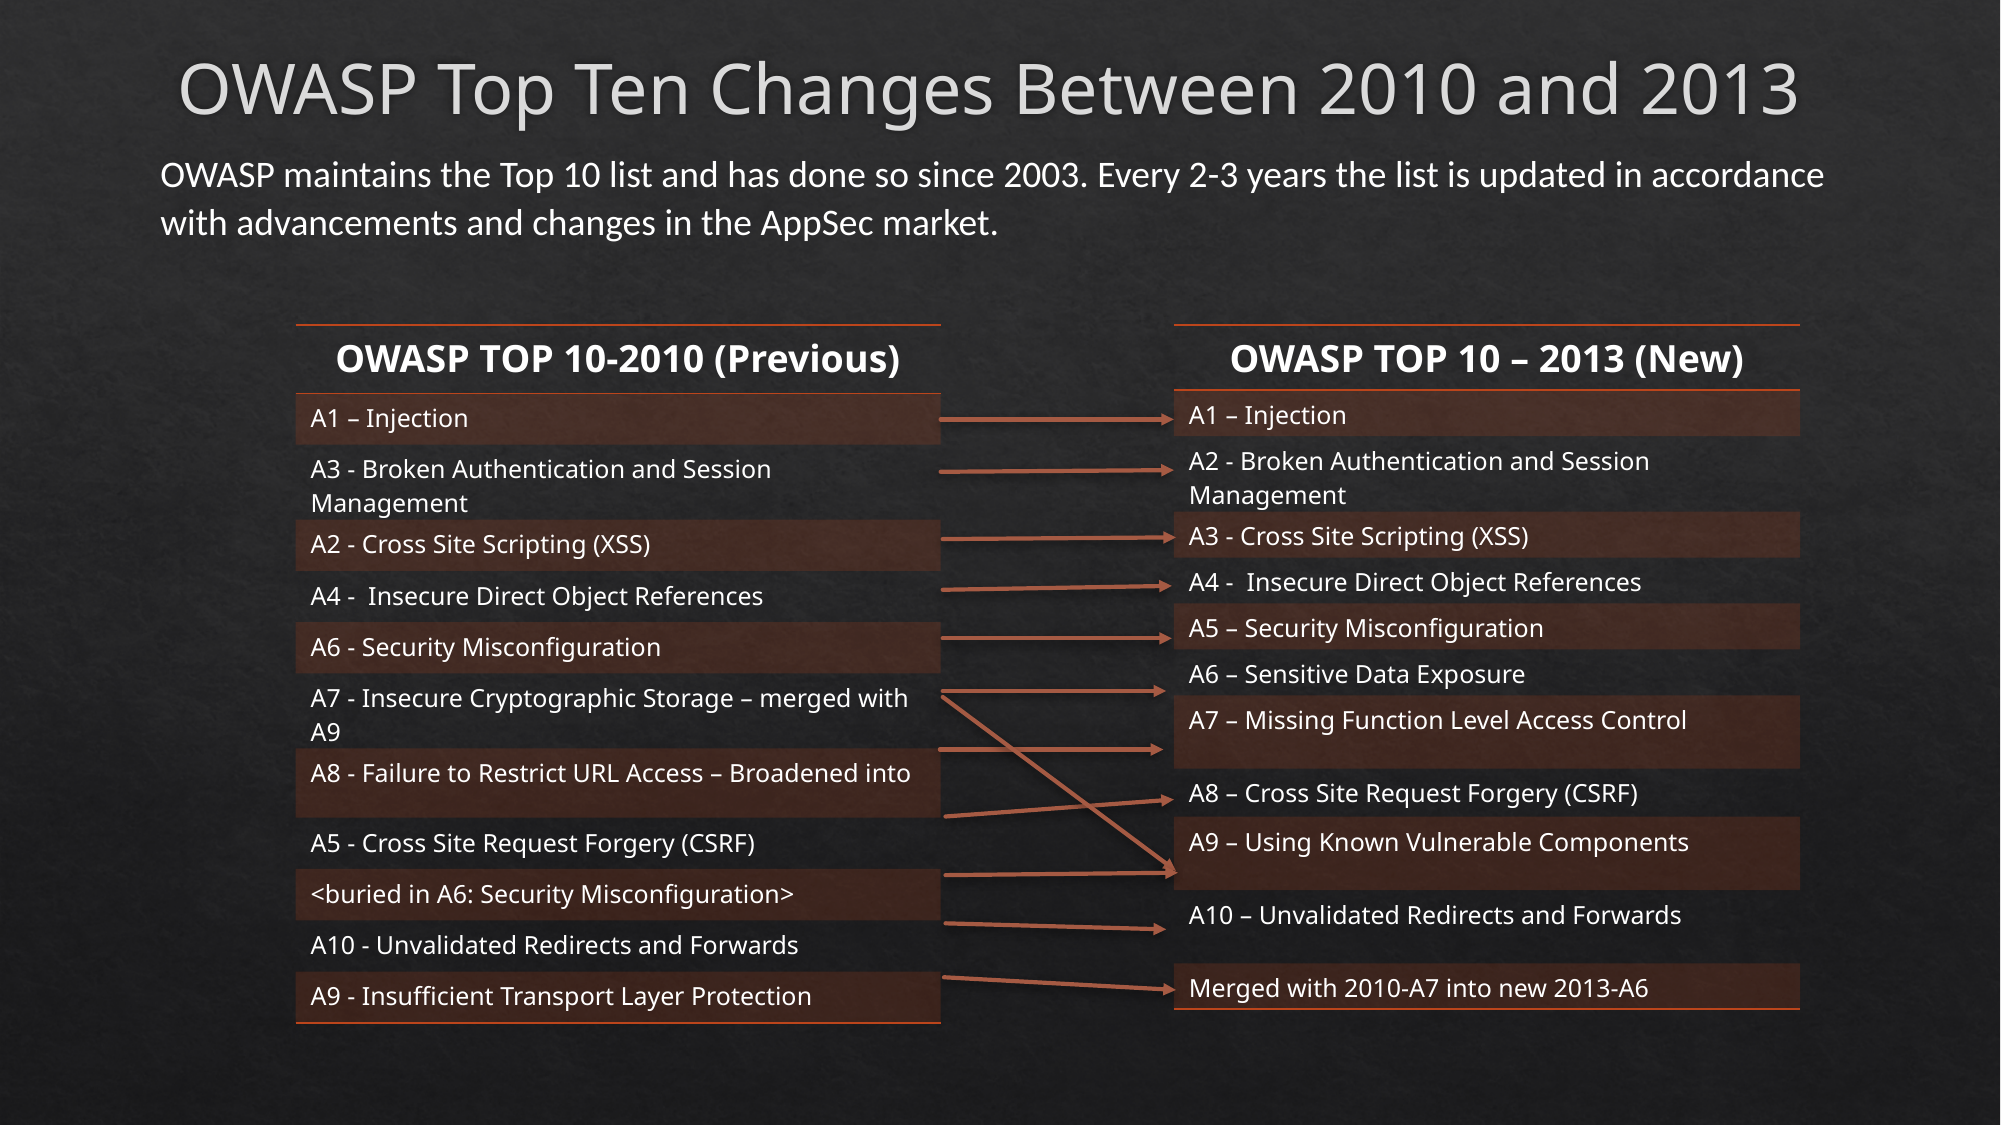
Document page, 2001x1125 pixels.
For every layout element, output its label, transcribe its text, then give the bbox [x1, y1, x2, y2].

table_cell A8 - Failure to Restrict URL Access – Broadened into [296, 748, 934, 818]
table_cell <buried in A6: Security Misconfiguration> [296, 869, 941, 920]
table_cell A5 - Cross Site Request Forgery (CSRF) [296, 818, 934, 869]
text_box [942, 585, 1172, 590]
table_cell Merged with 2010-A7 into new 2013-A6 [1174, 963, 1800, 1008]
table_cell A4 - Insecure Direct Object References [1174, 558, 1800, 603]
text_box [945, 923, 1167, 930]
table_cell A1 – Injection [1174, 391, 1800, 436]
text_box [942, 696, 1177, 871]
table_cell A4 - Insecure Direct Object References [296, 571, 941, 622]
table_cell A5 – Security Misconfiguration [1174, 603, 1800, 649]
table_header OWASP TOP 10 – 2013 (New) [1174, 326, 1800, 389]
table_cell A6 – Sensitive Data Exposure [1174, 649, 1800, 695]
table_cell A7 - Insecure Cryptographic Storage – merged with A9 [296, 673, 941, 748]
table_cell A10 – Unvalidated Redirects and Forwards [1174, 890, 1800, 963]
table_cell A1 – Injection [296, 394, 941, 445]
table_cell A2 - Cross Site Scripting (XSS) [296, 520, 941, 571]
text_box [945, 872, 1179, 876]
table_cell A9 – Using Known Vulnerable Components [1174, 817, 1800, 890]
table_cell A2 - Broken Authentication and Session Management [1174, 436, 1800, 512]
table_cell A3 - Broken Authentication and Session Management [296, 445, 941, 520]
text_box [943, 976, 1177, 991]
table_cell A10 - Unvalidated Redirects and Forwards [296, 920, 941, 972]
table_header OWASP TOP 10-2010 (Previous) [296, 326, 941, 393]
text_box OWASP maintains the Top 10 list and has done so since 2003. Every 2-3 years the list is updated in accordance with advancements and changes in the AppSec market. [145, 139, 1860, 251]
table_cell A6 - Security Misconfiguration [296, 622, 941, 673]
title OWASP Top Ten Changes Between 2010 and 2013 [140, 6, 1839, 166]
table_cell A3 - Cross Site Scripting (XSS) [1174, 512, 1800, 558]
table_cell A8 – Cross Site Request Forgery (CSRF) [1183, 769, 1800, 817]
table_cell A9 - Insufficient Transport Layer Protection [296, 972, 941, 1022]
table_cell A7 – Missing Function Level Access Control [1179, 695, 1800, 769]
